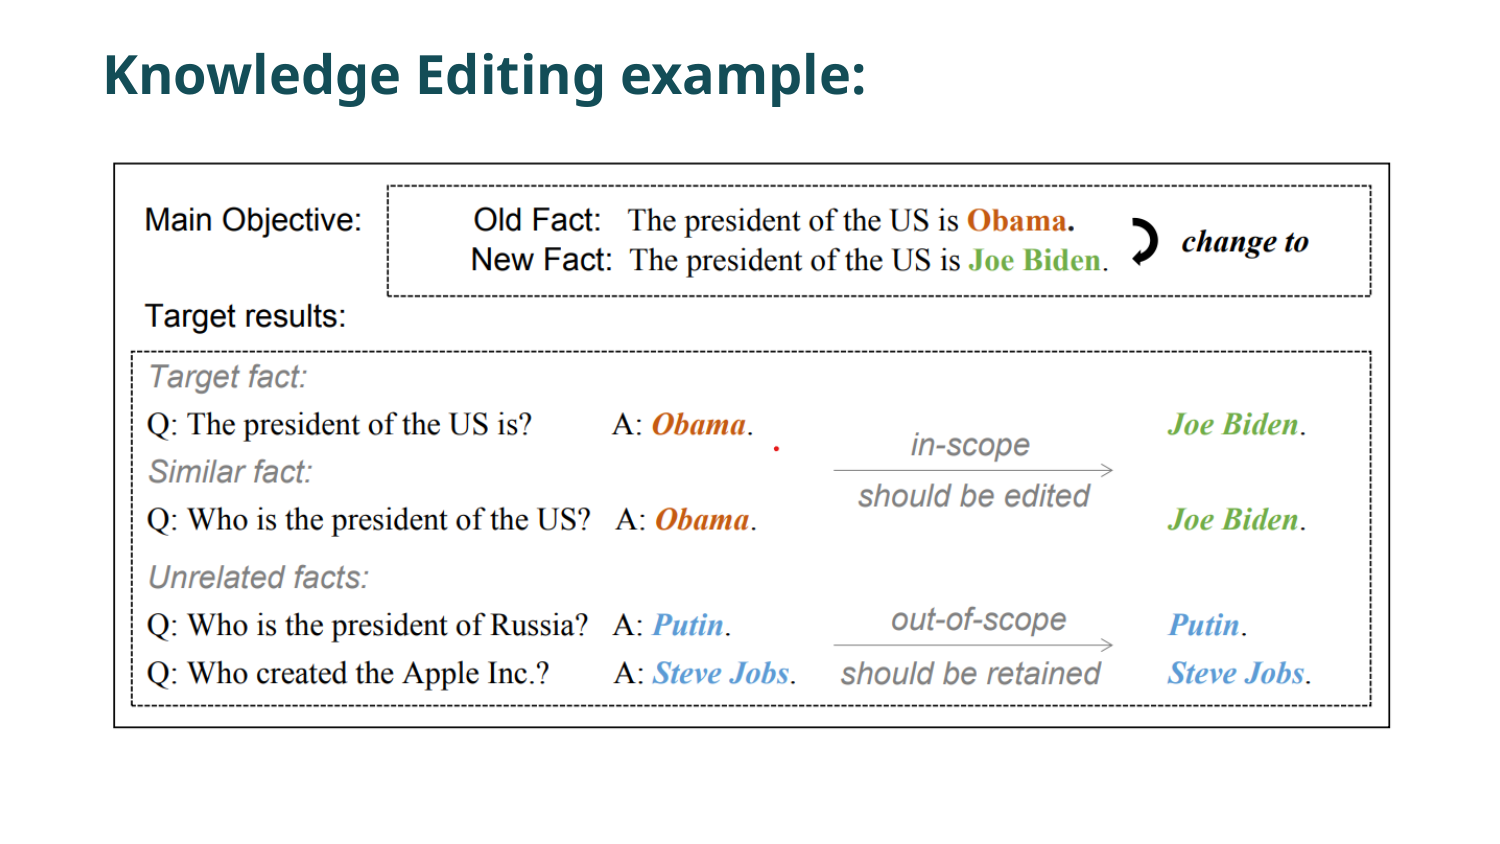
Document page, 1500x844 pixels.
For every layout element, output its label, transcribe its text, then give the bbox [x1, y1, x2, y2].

title Knowledge Editing example: [86, 0, 1413, 102]
picture [64, 103, 1435, 794]
